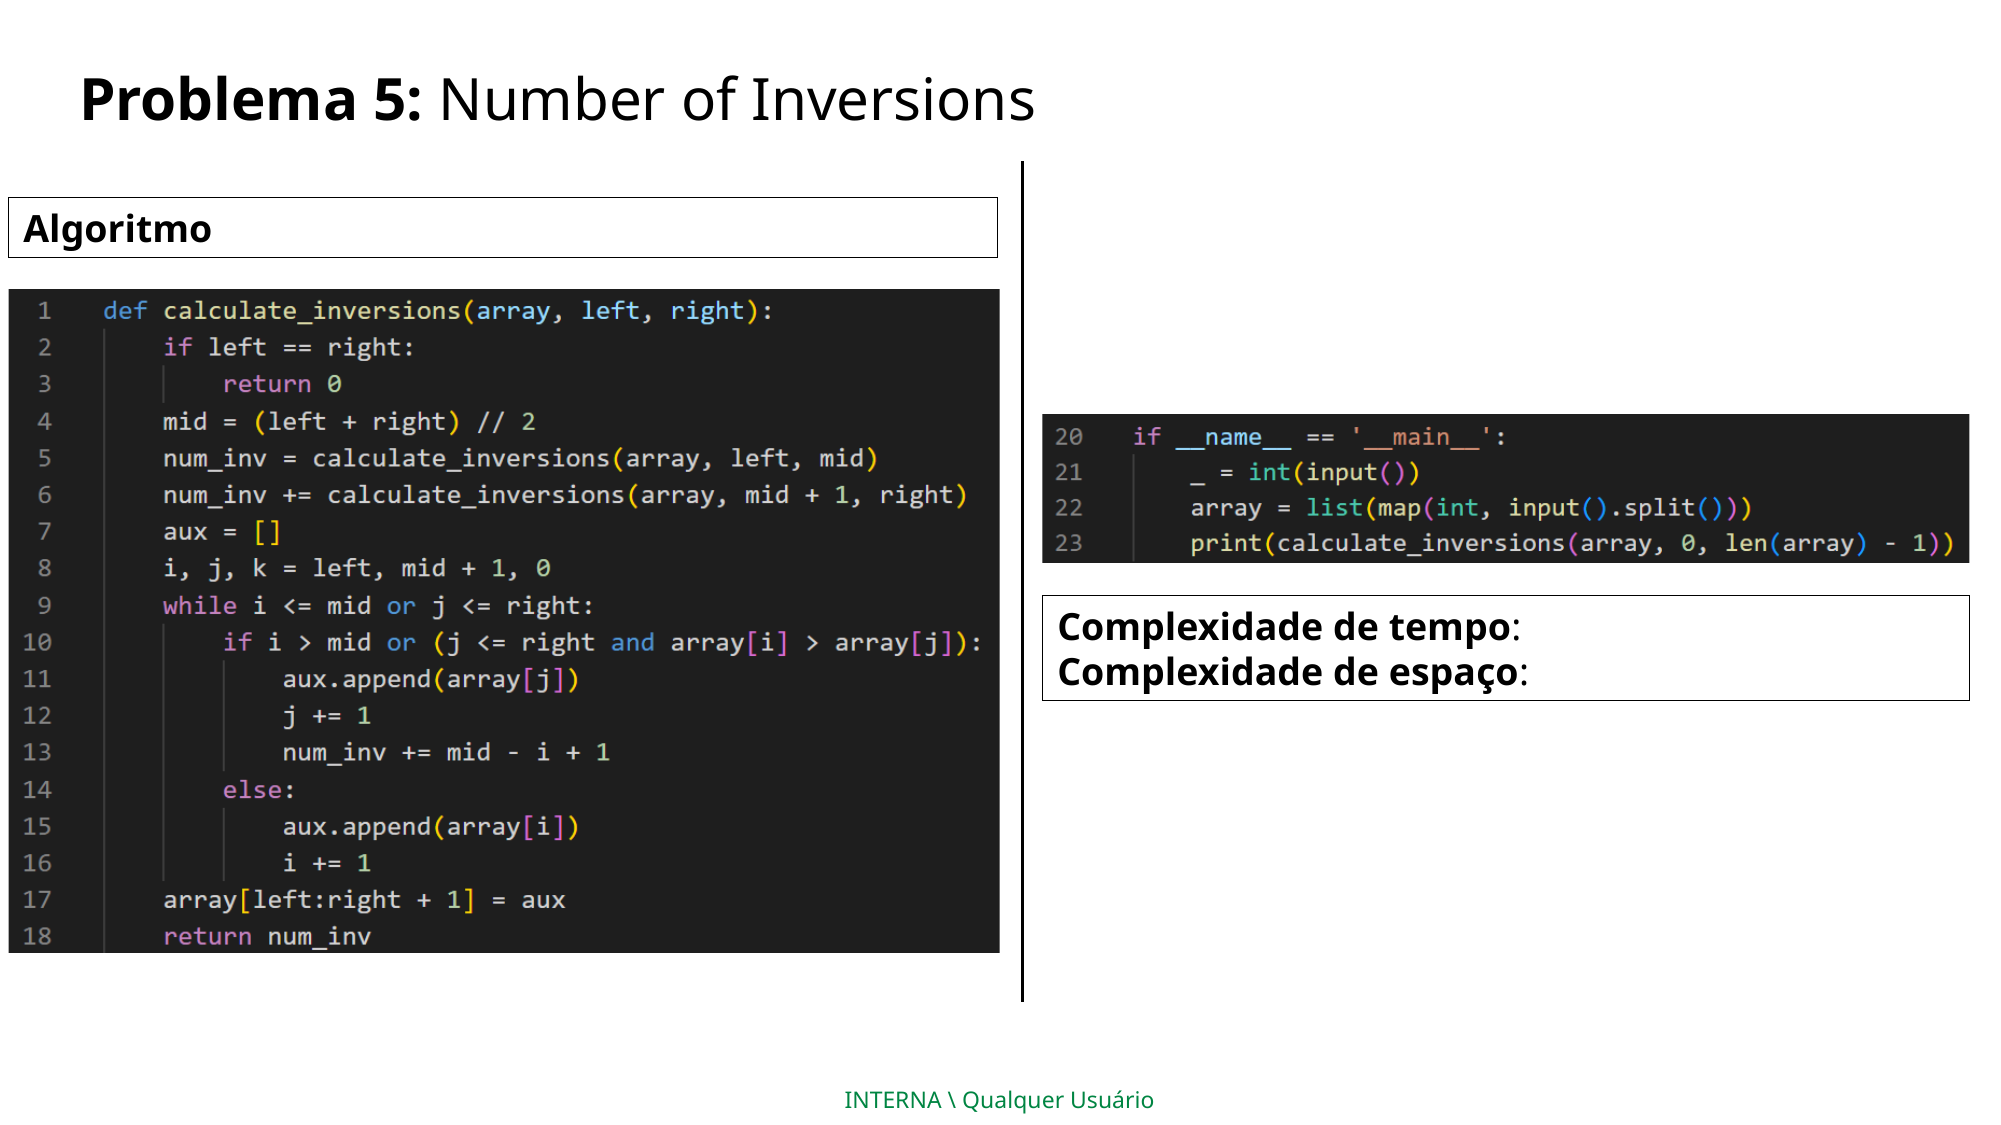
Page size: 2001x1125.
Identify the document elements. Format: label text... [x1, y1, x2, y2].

picture [8, 289, 1000, 953]
title Problema 5: Number of Inversions [64, 41, 1936, 162]
picture [1042, 414, 1970, 563]
text_box Algoritmo [8, 197, 998, 258]
